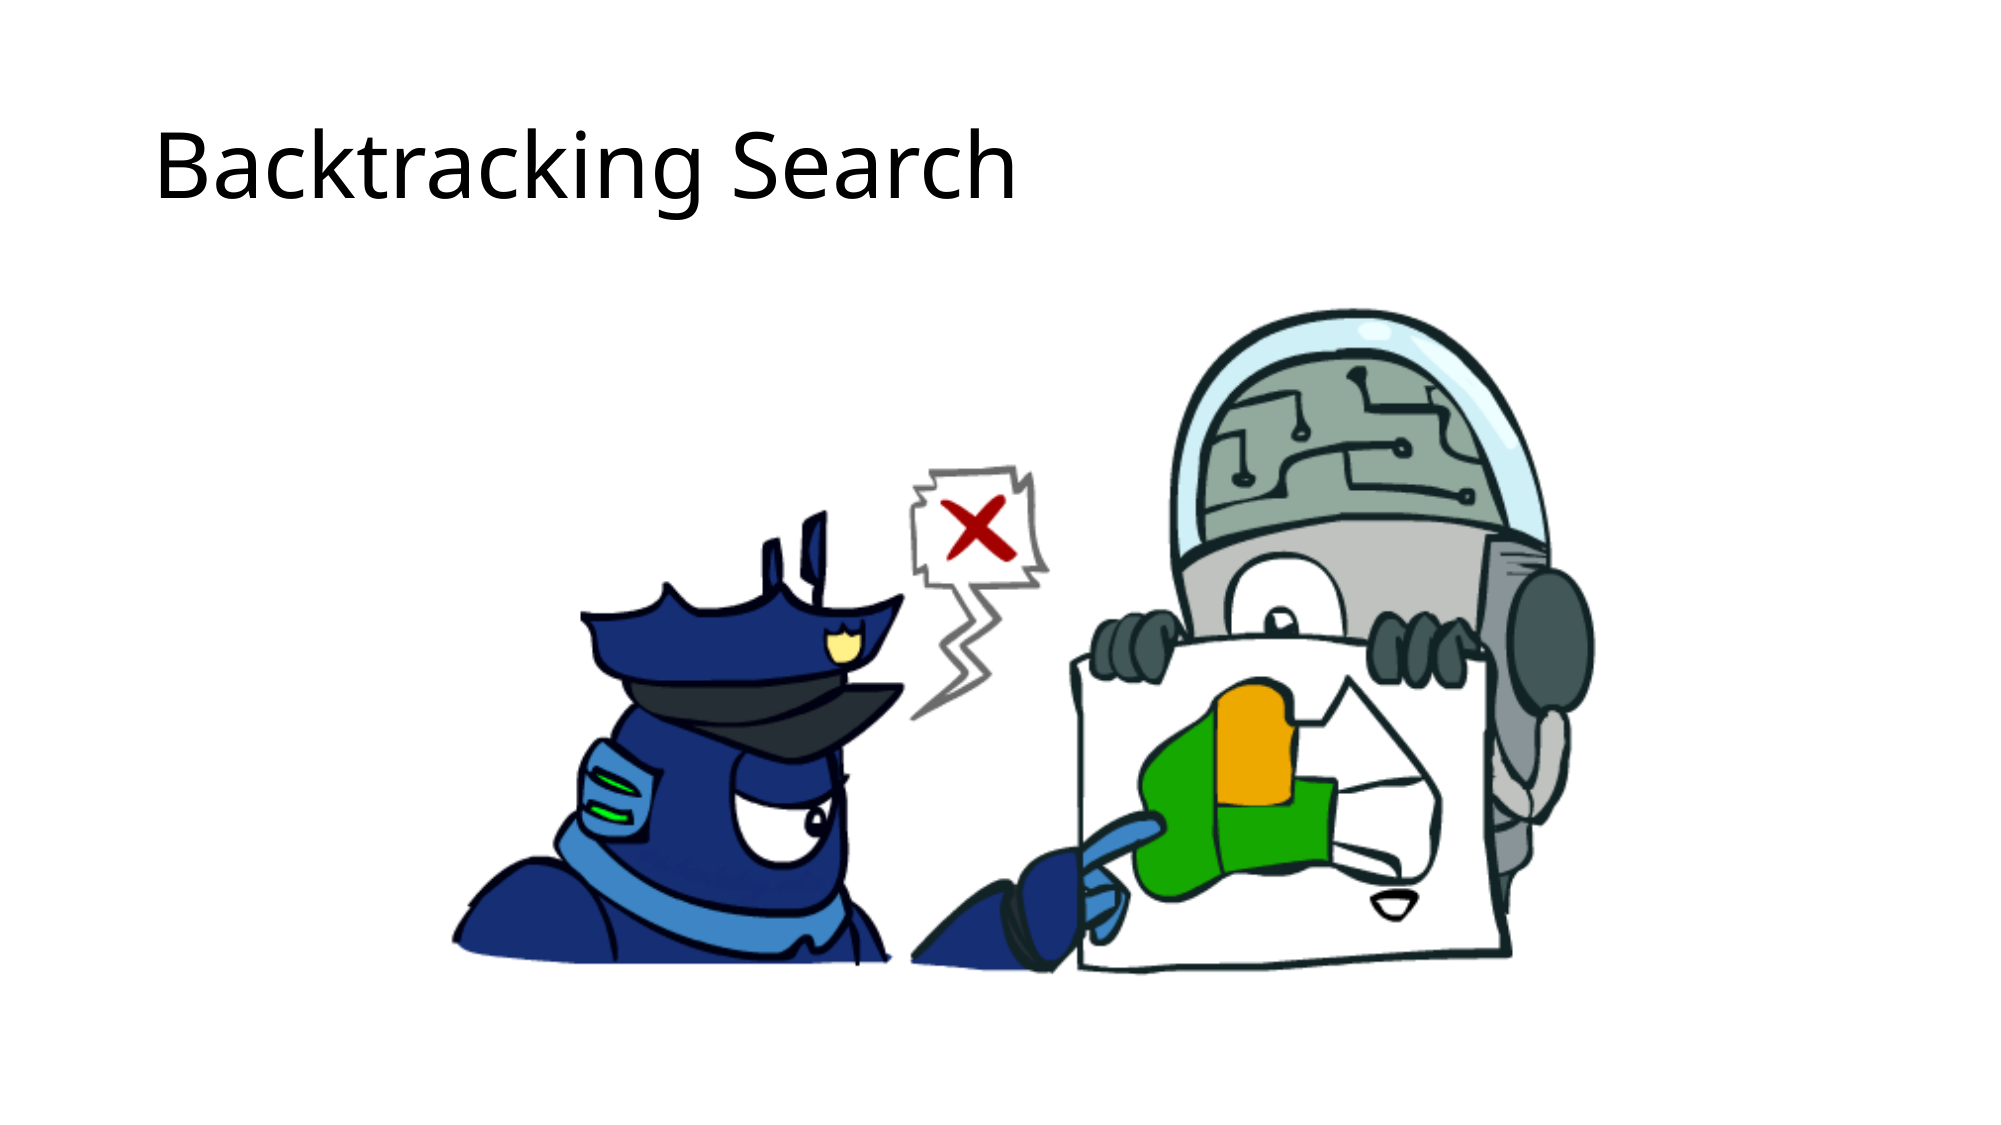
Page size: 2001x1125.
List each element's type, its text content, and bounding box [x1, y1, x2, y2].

picture [399, 287, 1600, 990]
title Backtracking Search [137, 59, 1863, 278]
